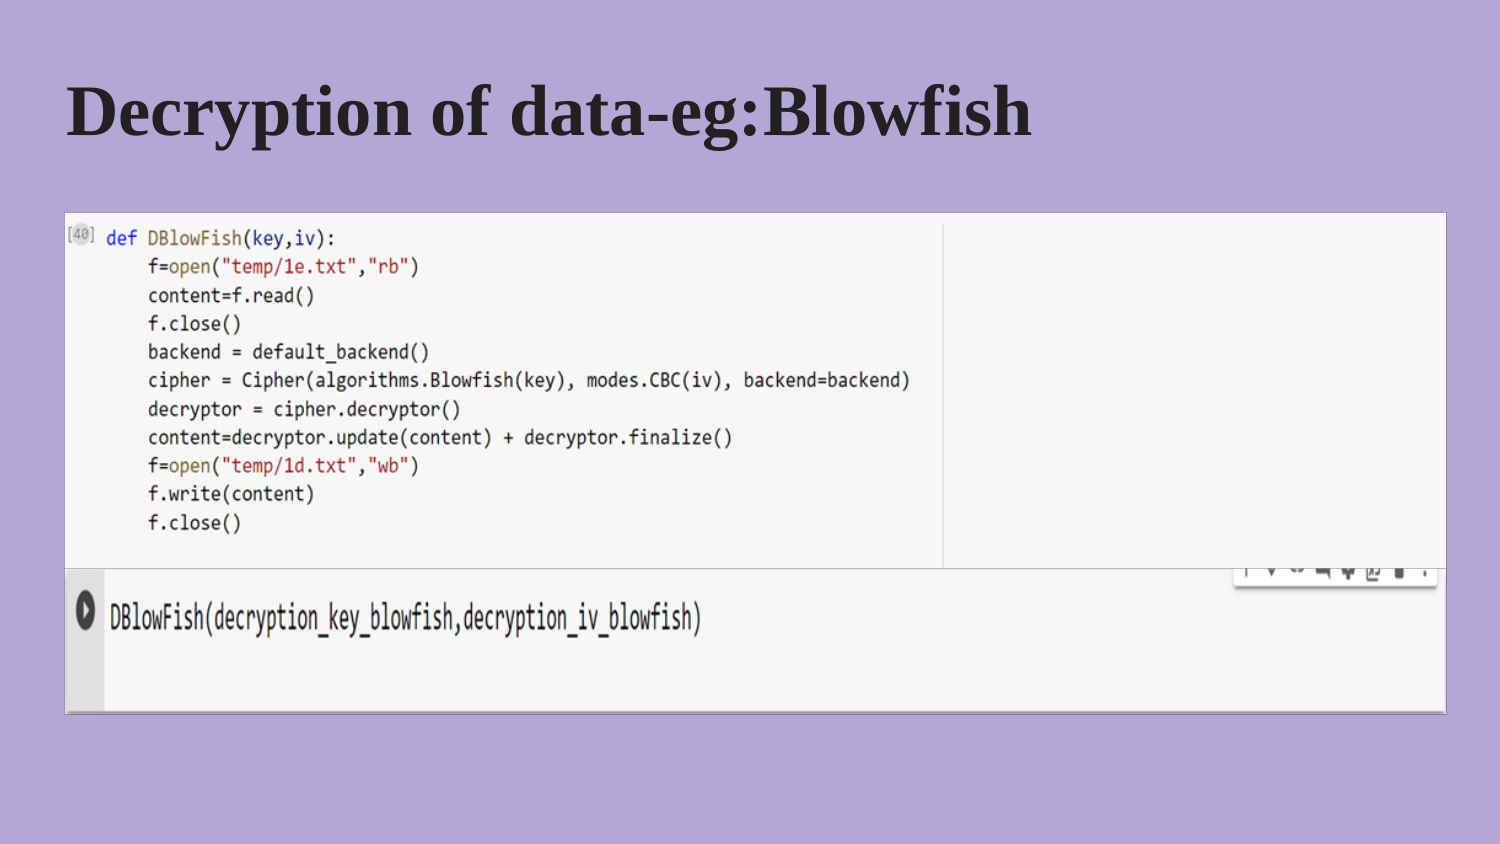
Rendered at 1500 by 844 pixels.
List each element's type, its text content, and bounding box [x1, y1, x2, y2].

title Decryption of data-eg:Blowfish [51, 48, 1449, 180]
picture [62, 209, 1450, 717]
